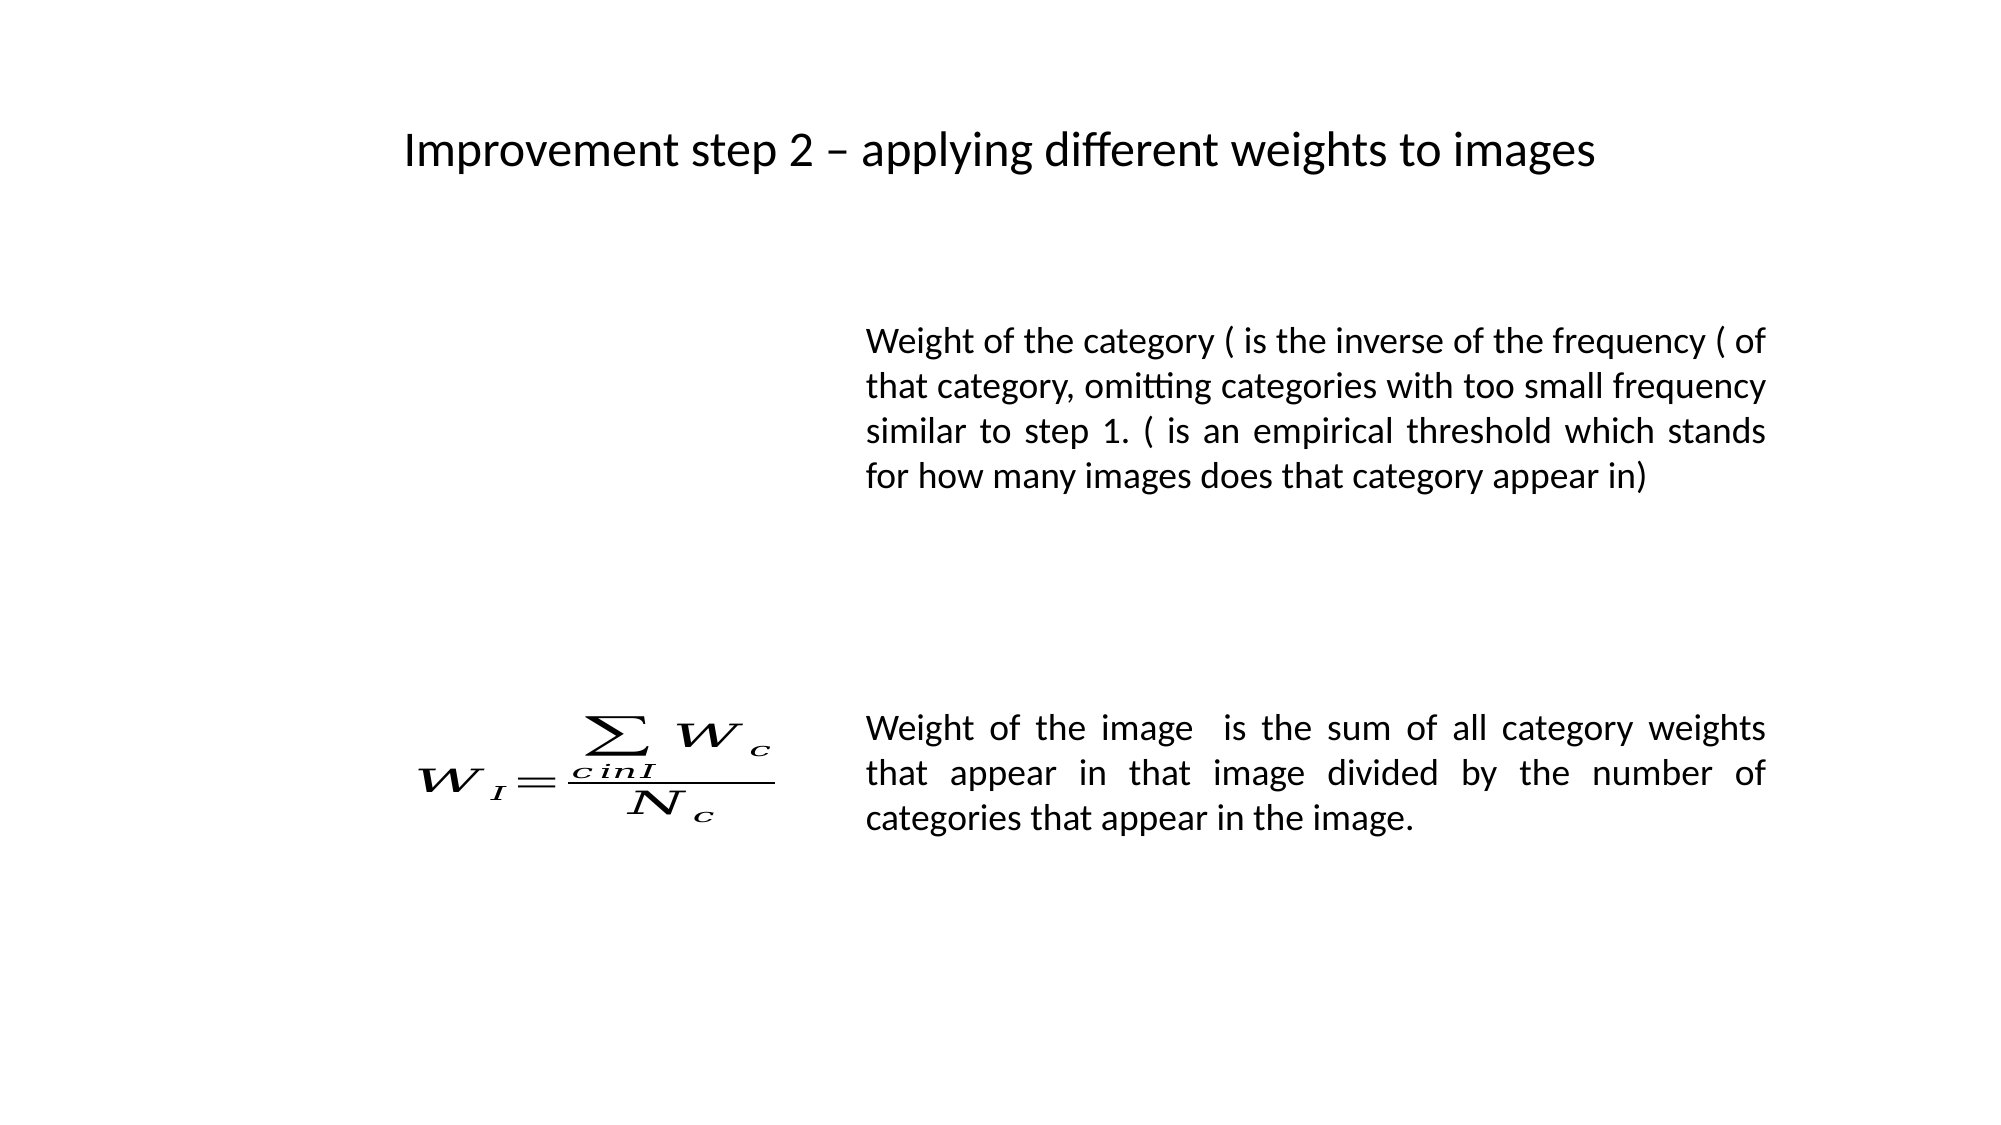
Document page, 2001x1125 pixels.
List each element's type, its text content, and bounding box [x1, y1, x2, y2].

text_box Improvement step 2 – applying different weights to images [367, 109, 1633, 184]
